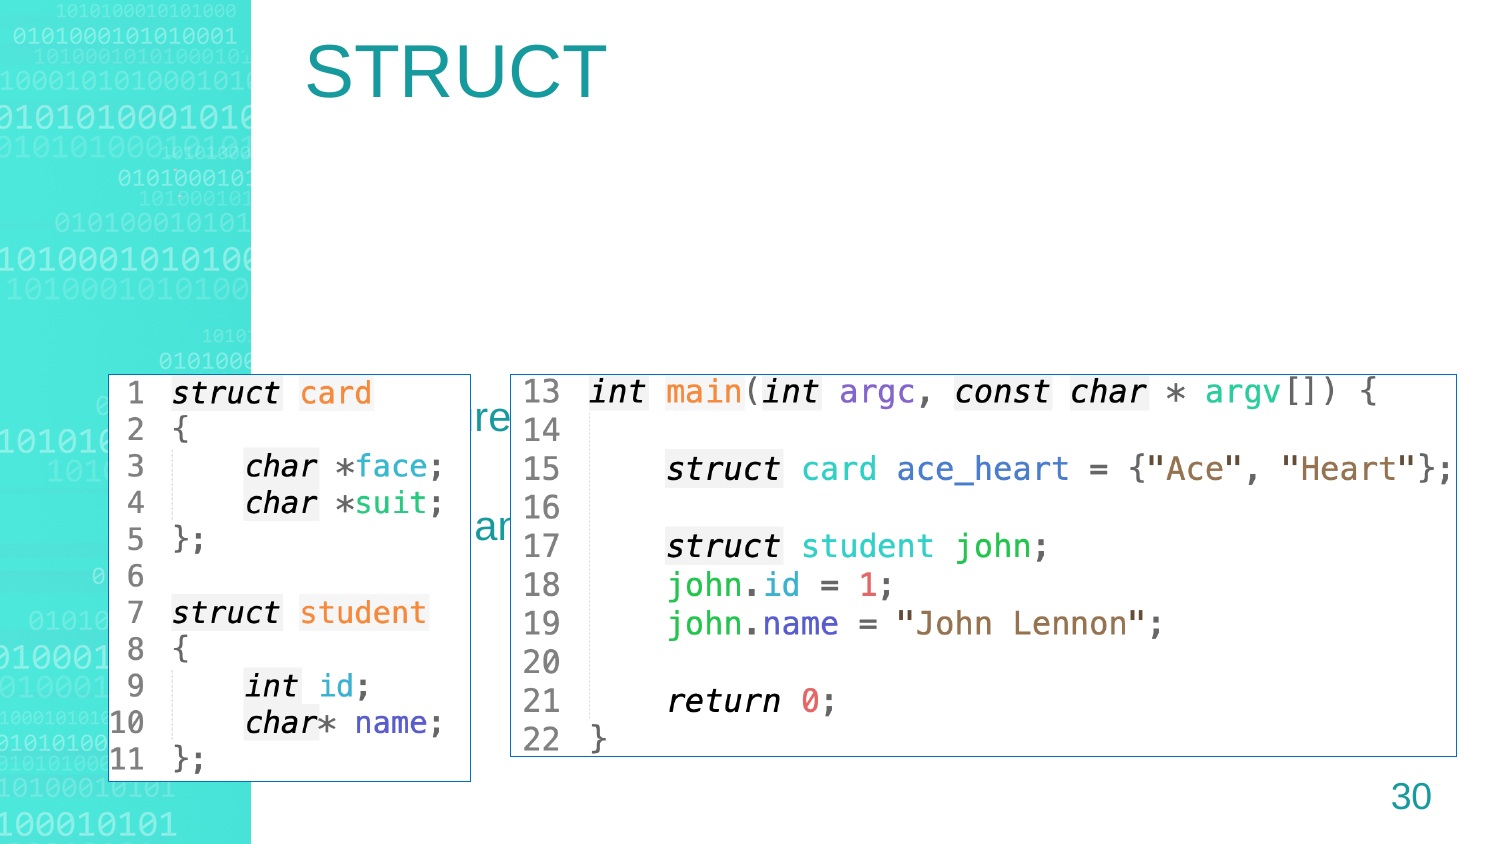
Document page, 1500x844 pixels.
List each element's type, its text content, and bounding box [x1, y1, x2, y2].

list STRUCT [289, 20, 1500, 115]
picture [510, 374, 1457, 757]
picture [0, 0, 1500, 844]
list Structures are collections of related variables under one name. Define and initialize a struct [289, 173, 1500, 765]
